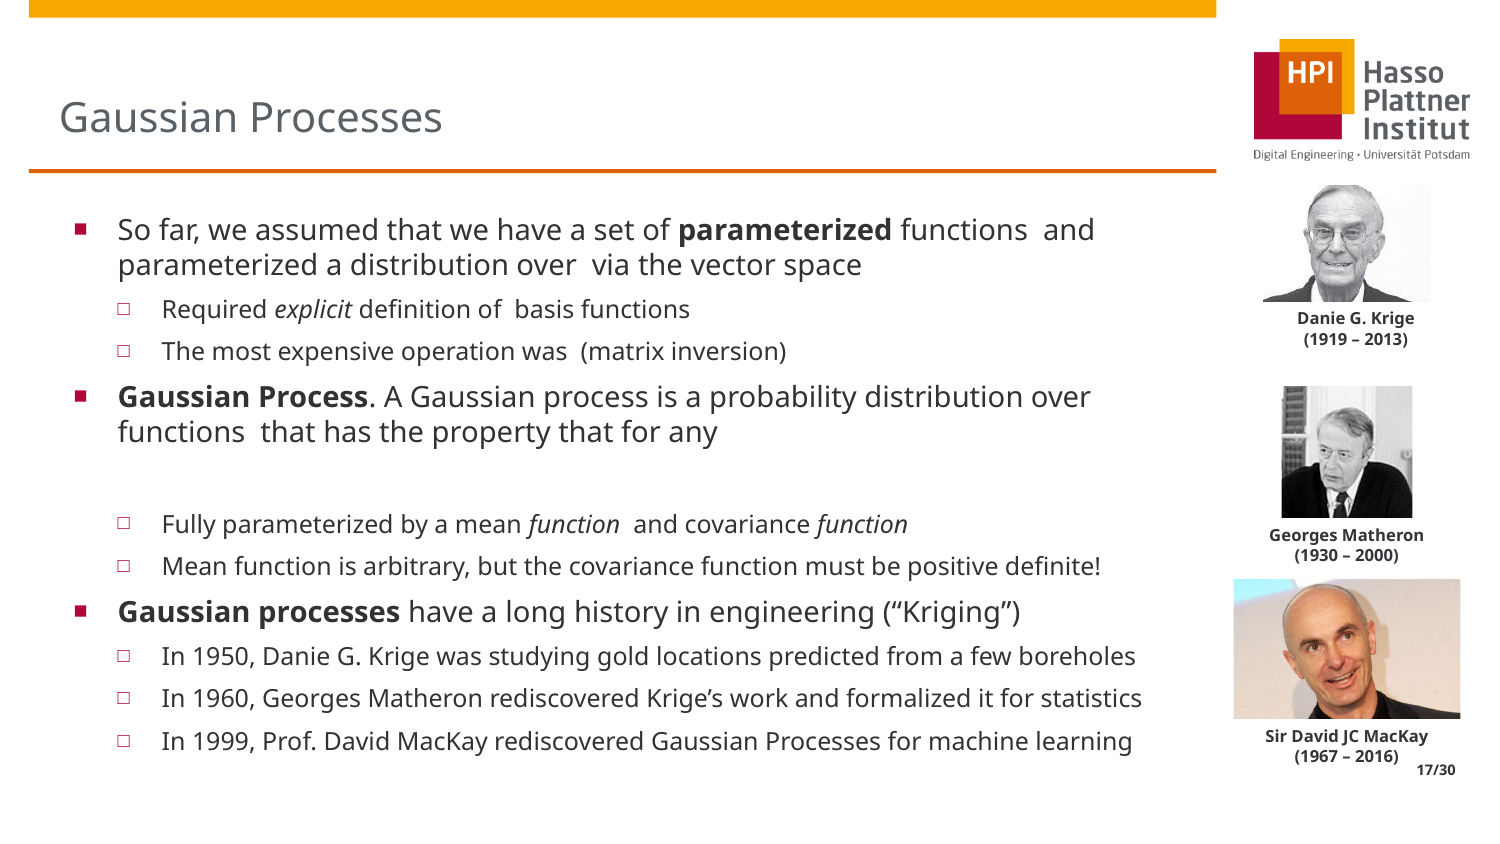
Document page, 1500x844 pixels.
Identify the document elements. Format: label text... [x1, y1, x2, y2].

text_box Sir David JC MacKay (1967 – 2016) [1222, 718, 1471, 774]
title Gaussian Processes [58, 17, 1187, 170]
picture [1263, 185, 1431, 302]
text_box Danie G. Krige (1919 – 2013) [1232, 301, 1481, 356]
picture [1233, 579, 1461, 719]
picture [1281, 386, 1413, 518]
text_box Georges Matheron (1930 – 2000) [1222, 517, 1471, 572]
picture [1254, 39, 1470, 161]
